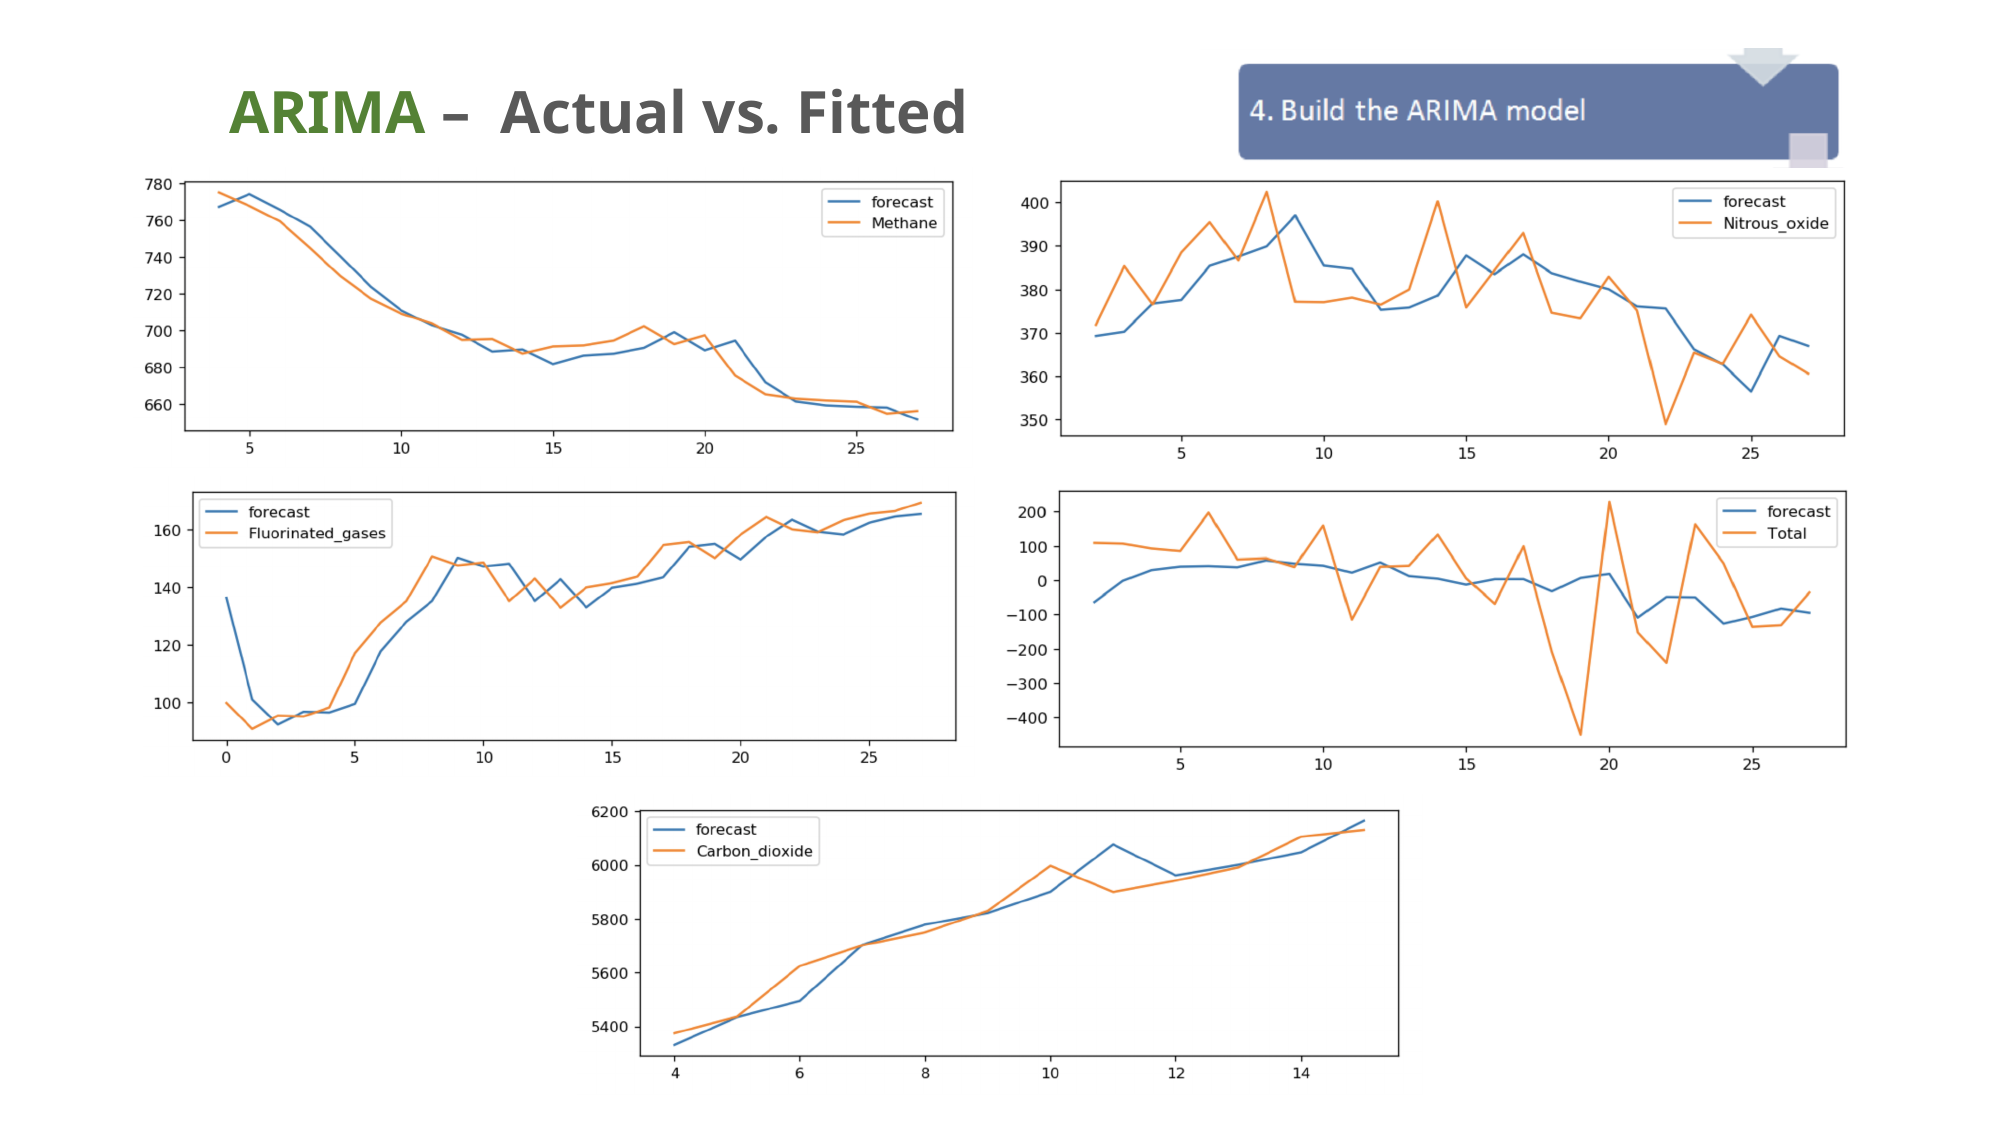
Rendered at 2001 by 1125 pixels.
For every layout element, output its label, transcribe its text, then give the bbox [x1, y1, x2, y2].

picture [143, 476, 975, 777]
title ARIMA – Actual vs. Fitted [137, 59, 1061, 170]
picture [133, 167, 974, 468]
picture [1011, 48, 1921, 476]
picture [1001, 483, 1863, 780]
picture [577, 794, 1423, 1095]
